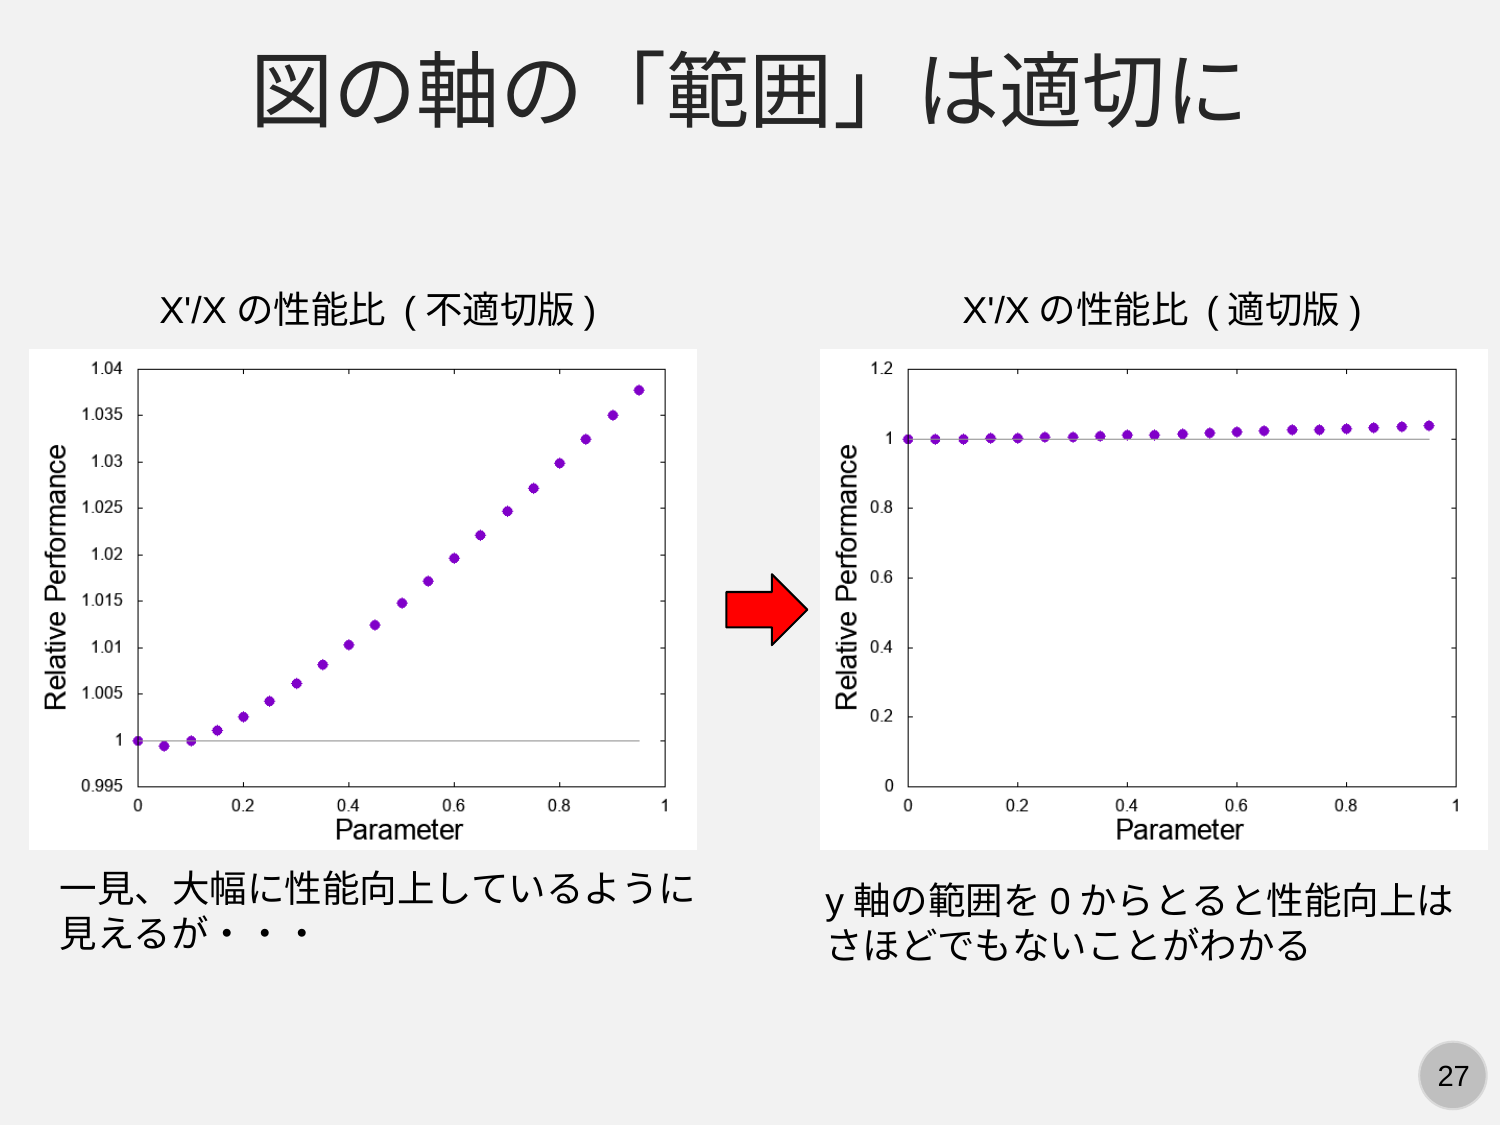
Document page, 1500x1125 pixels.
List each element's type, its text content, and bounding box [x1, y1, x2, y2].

text_box X'/Xの性能比 (不適切版) [144, 278, 612, 339]
picture [820, 349, 1488, 850]
text_box 一見、大幅に性能向上しているように 見えるが・・・ [45, 857, 712, 963]
picture [29, 349, 697, 850]
text_box X'/Xの性能比 (適切版) [947, 278, 1377, 339]
list 図の軸の「範囲」は適切に [0, 31, 1500, 155]
text_box y軸の範囲を0からとると性能向上は さほどでもないことがわかる [810, 869, 1470, 975]
text_box [725, 573, 809, 647]
